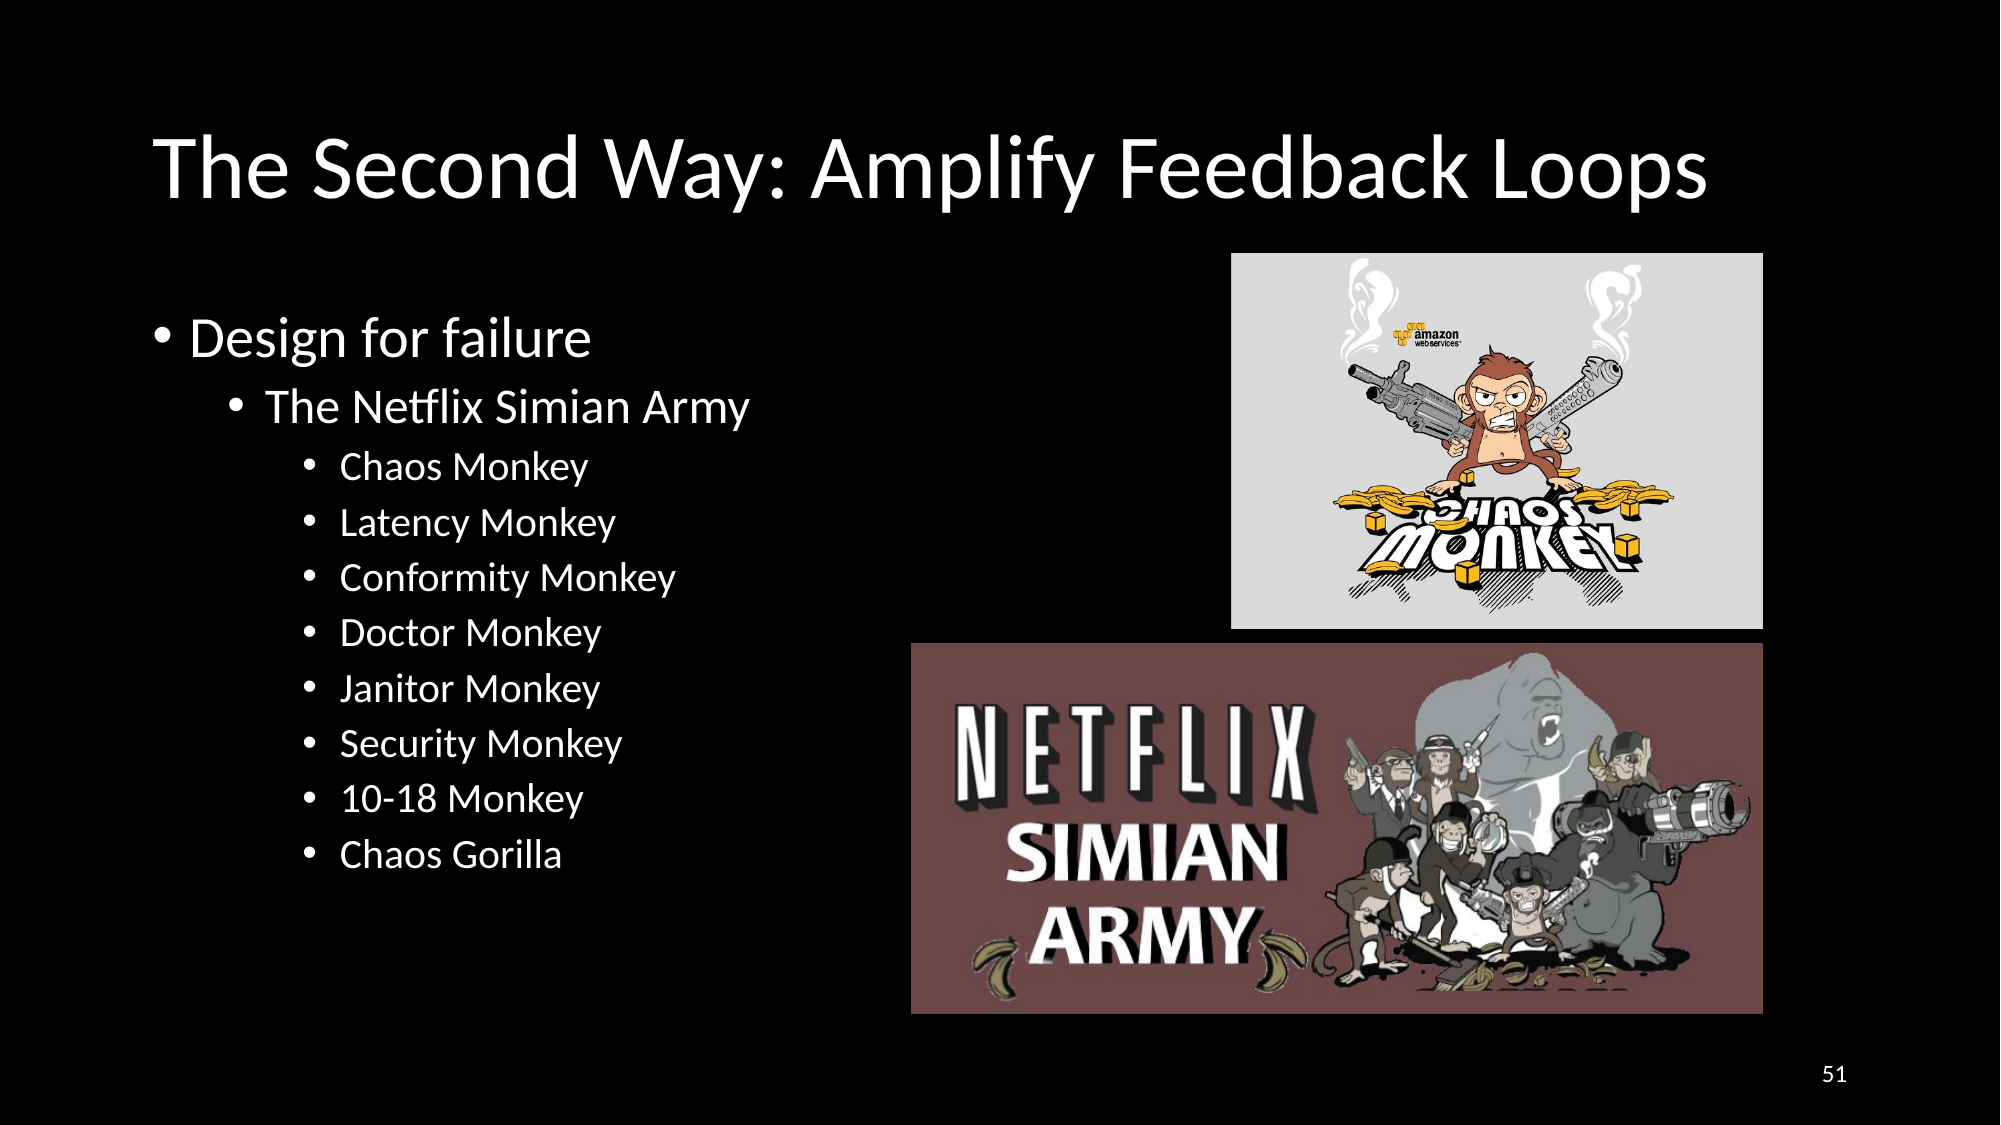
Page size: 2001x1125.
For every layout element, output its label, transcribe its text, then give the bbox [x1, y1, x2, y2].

picture [911, 643, 1763, 1014]
slide_number 51 [1412, 1042, 1863, 1103]
title The Second Way: Amplify Feedback Loops [137, 59, 1863, 278]
list Design for failure The Netflix Simian Army Chaos Monkey Latency Monkey Conformity Monkey Doctor Monkey Janitor Monkey Security Monkey 10-18 Monkey Chaos Gorilla [137, 299, 1863, 1014]
picture [1231, 253, 1763, 629]
